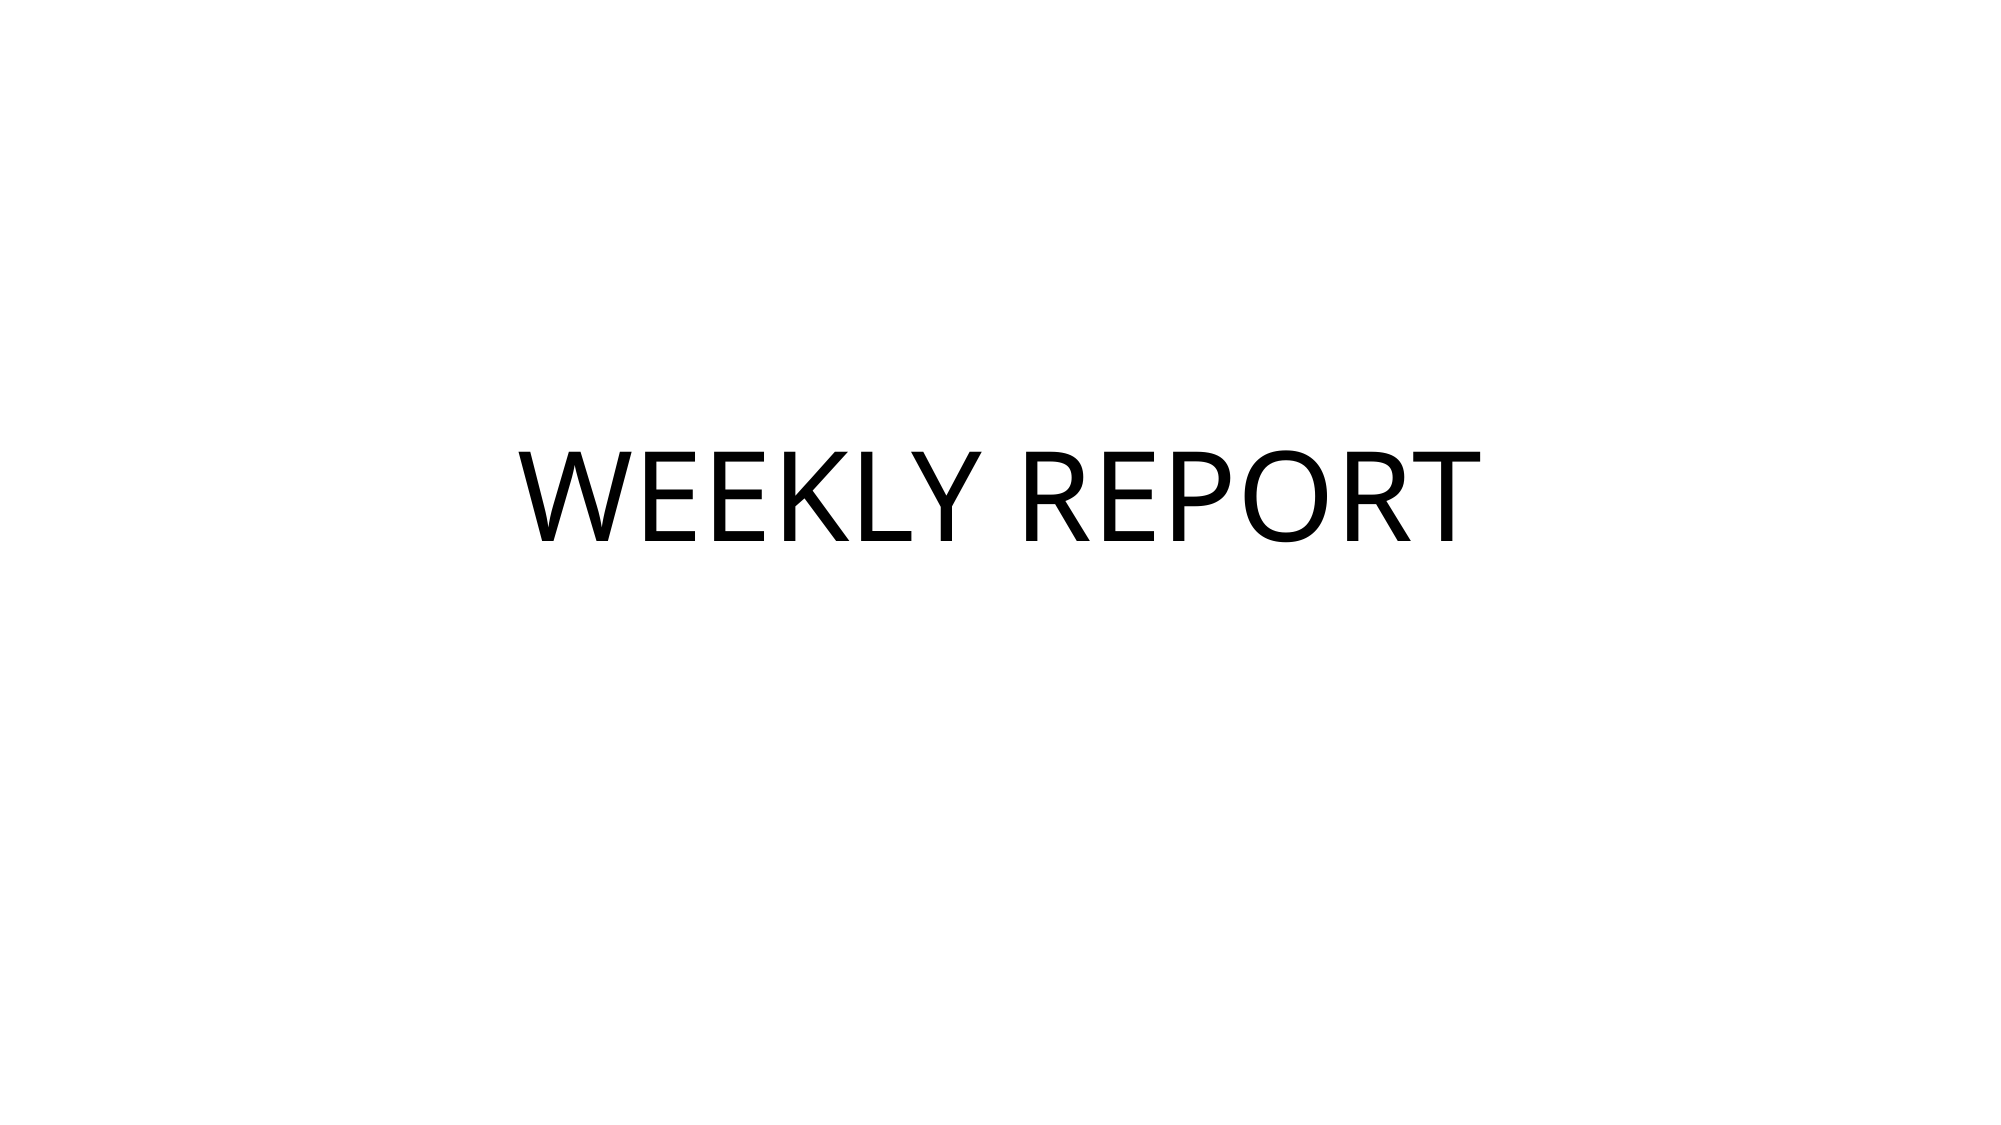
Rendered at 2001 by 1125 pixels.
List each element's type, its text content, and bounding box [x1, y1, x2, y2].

title WEEKLY REPORT [249, 184, 1750, 576]
